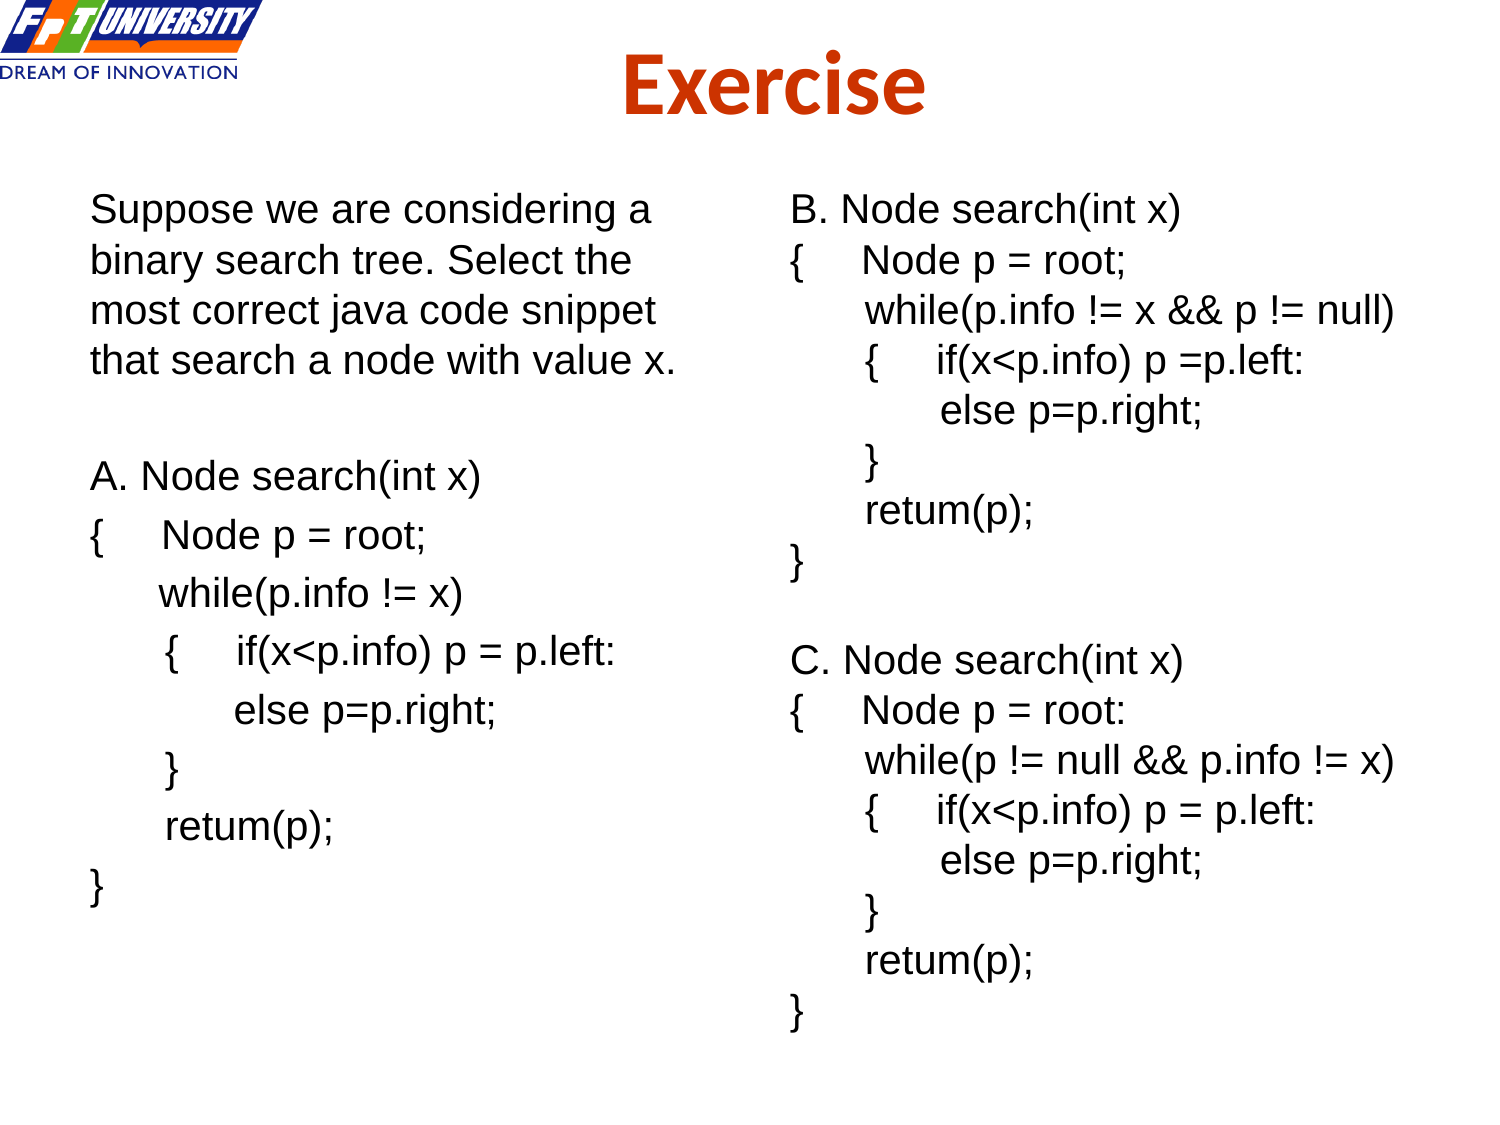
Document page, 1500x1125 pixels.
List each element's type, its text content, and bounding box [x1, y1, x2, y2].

picture [0, 0, 99, 79]
list Suppose we are considering a binary search tree. Select the most correct java code snippet that search a node with value x. A. Node search(int x) { Node p = root; while(p.info != x) { if(x<p.info) p = p.left: else p=p.right; } retum(p); } [74, 174, 720, 918]
text_box B. Node search(int x) { Node p = root; while(p.info != x && p != null) { if(x<p.info) p =p.left: else p=p.right; } retum(p); } C. Node search(int x) { Node p = root: while(p != null && p.info != x) { if(x<p.info) p = p.left: else p=p.right; } retum(p); } [774, 174, 1444, 1041]
title Exercise [99, 0, 1451, 158]
